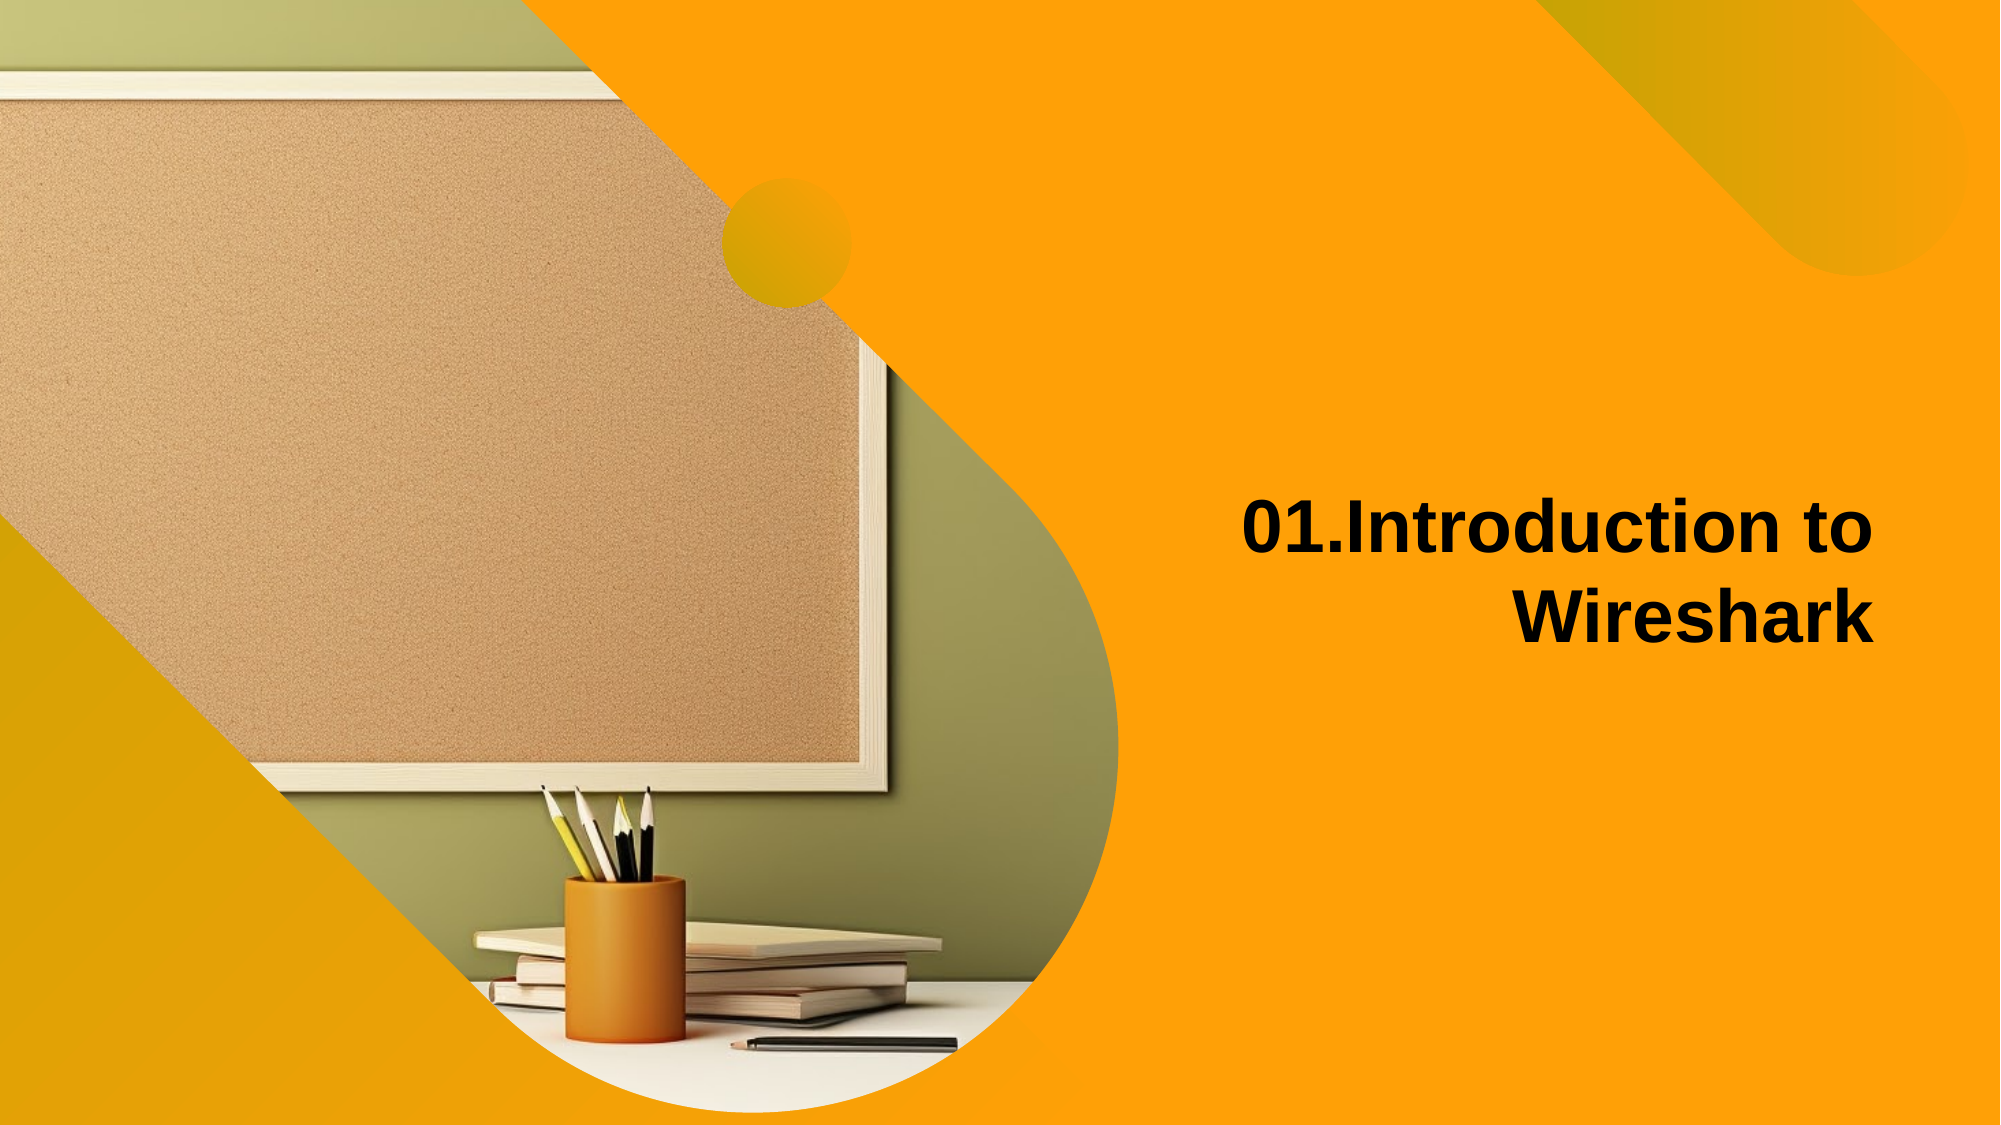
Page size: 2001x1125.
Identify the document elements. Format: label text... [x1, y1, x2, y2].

picture [0, 0, 1119, 1113]
title 01.Introduction to Wireshark [1125, 459, 1890, 666]
